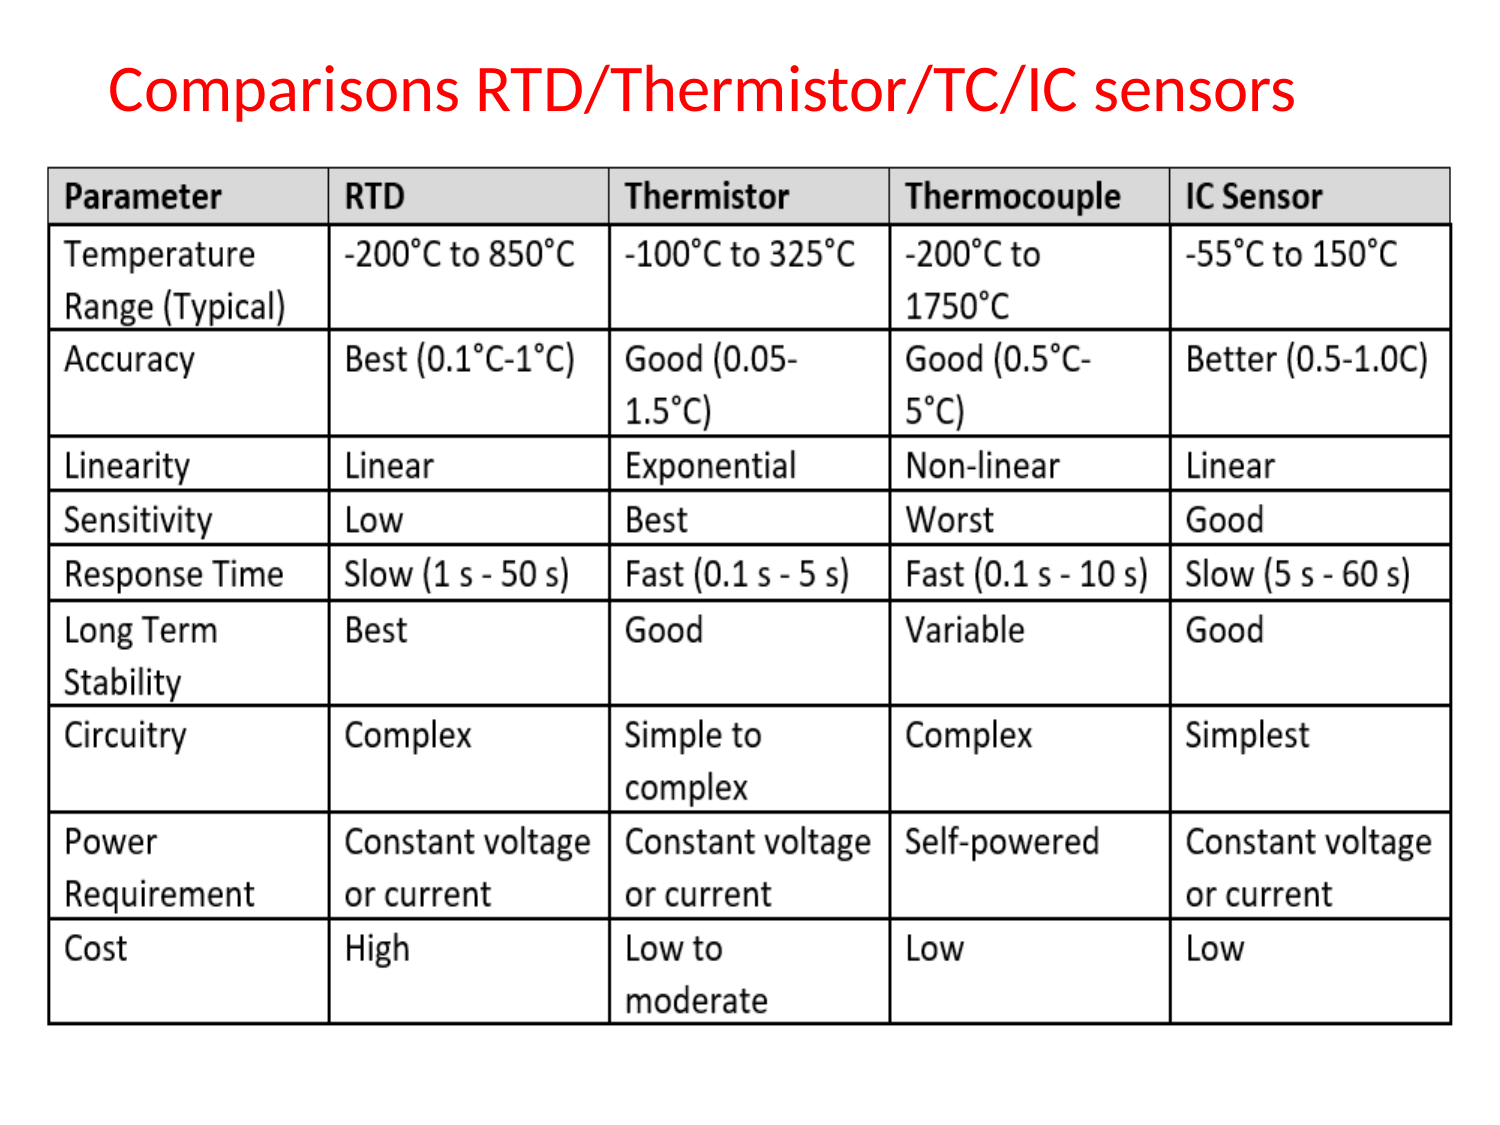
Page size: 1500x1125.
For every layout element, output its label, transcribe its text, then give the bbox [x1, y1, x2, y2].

picture [37, 162, 1463, 1038]
text_box Comparisons RTD/Thermistor/TC/IC sensors [94, 37, 1313, 133]
